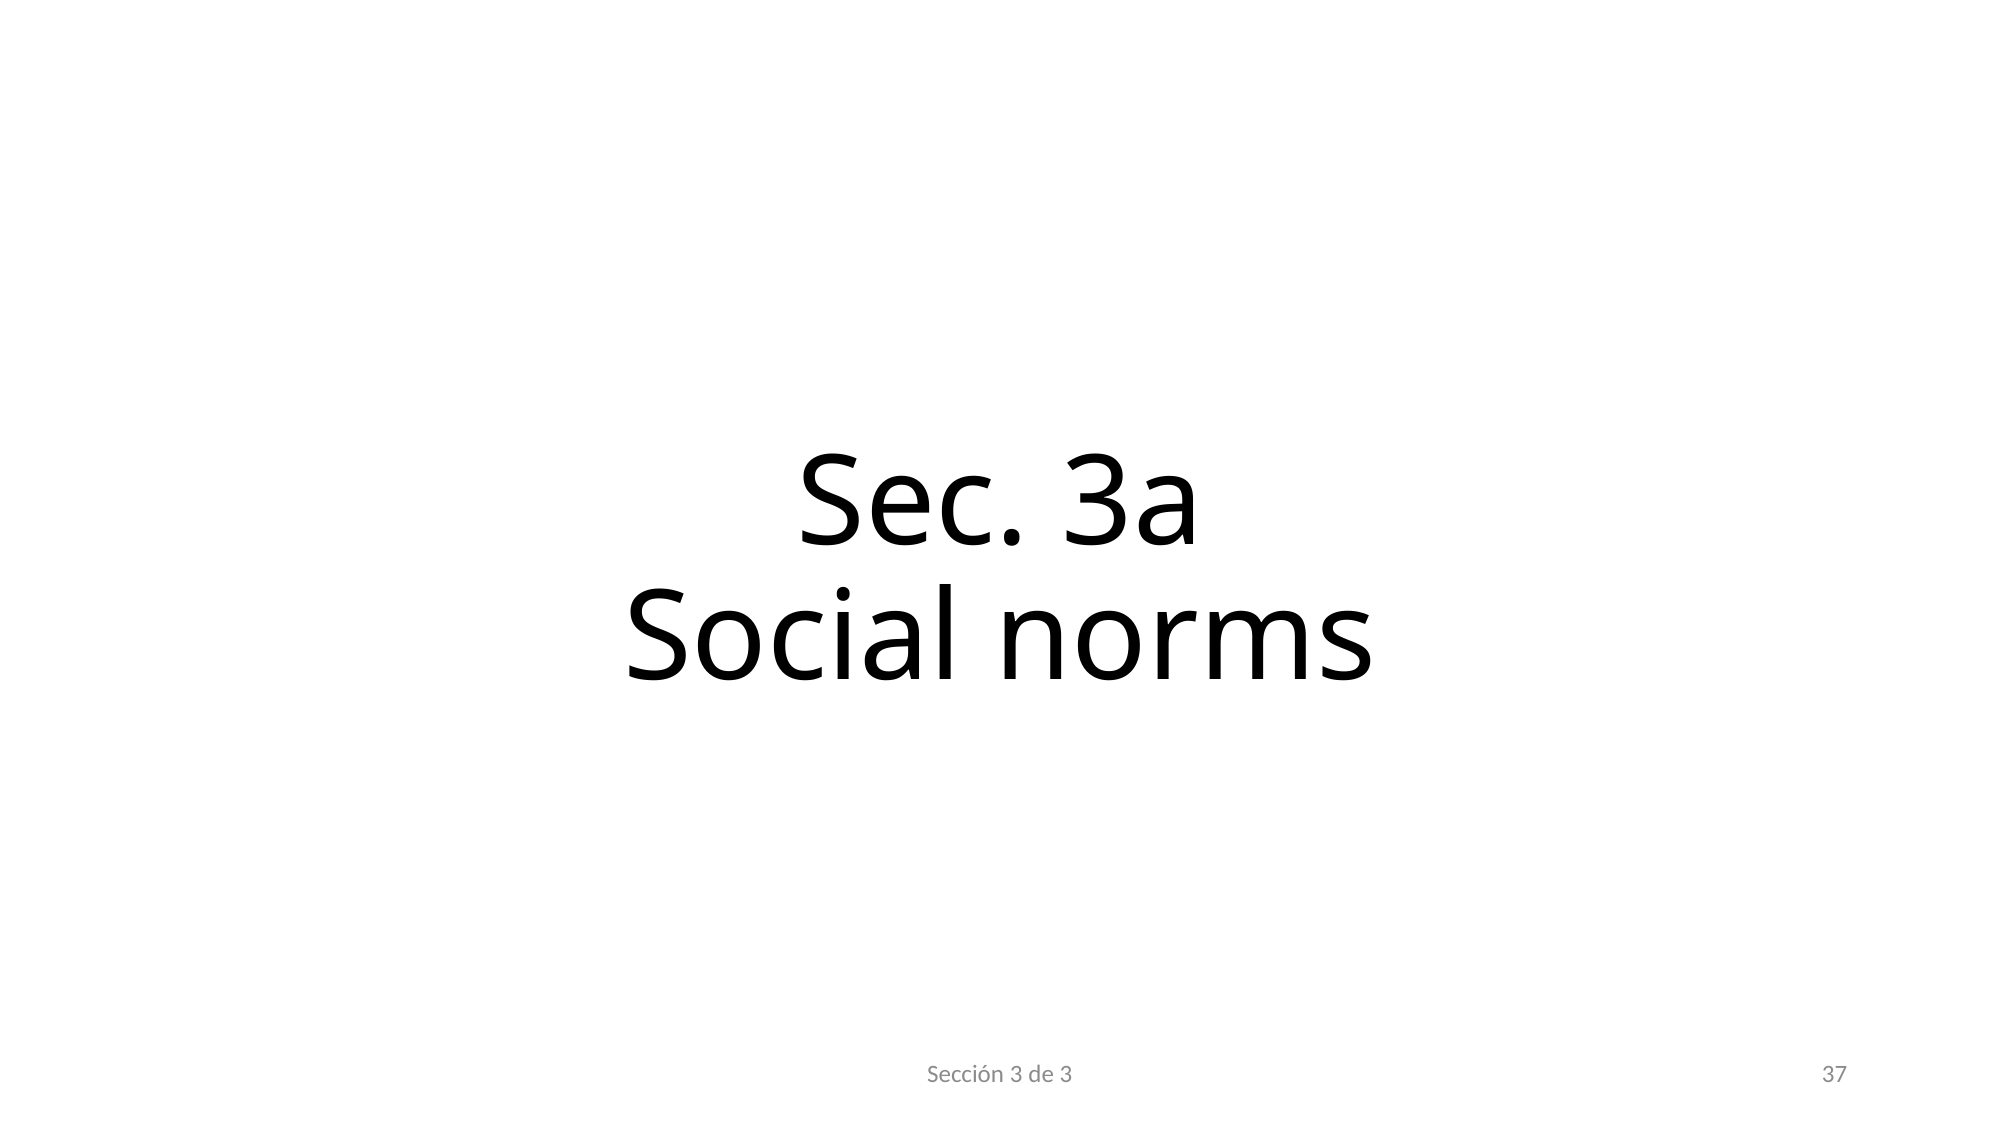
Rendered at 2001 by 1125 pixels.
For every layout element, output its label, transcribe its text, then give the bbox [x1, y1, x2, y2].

slide_number 37 [1412, 1042, 1863, 1103]
footer Sección 3 de 3 [662, 1042, 1338, 1103]
title Sec. 3a Social norms [249, 322, 1750, 714]
